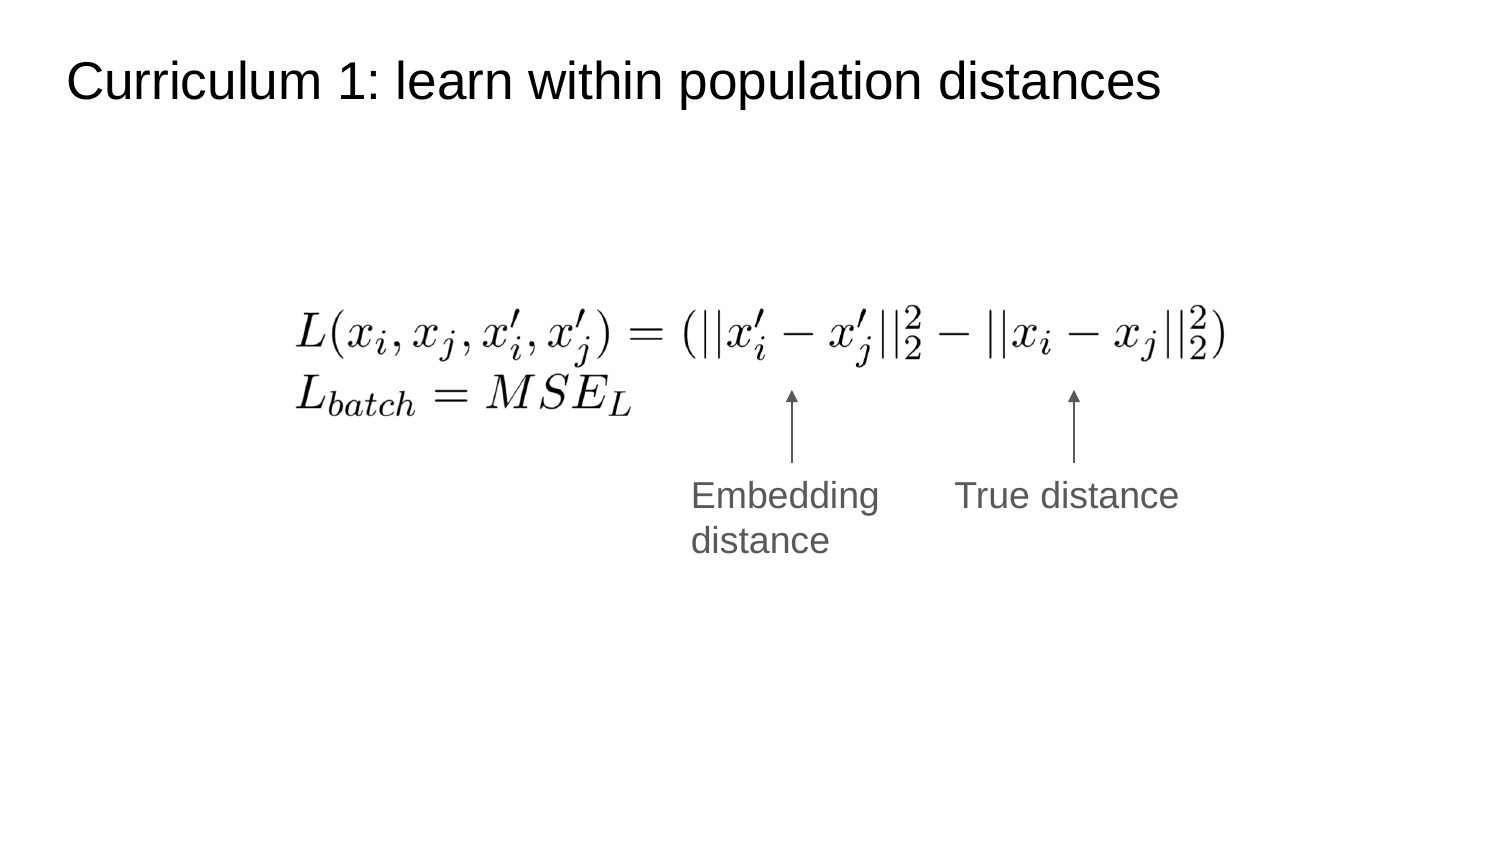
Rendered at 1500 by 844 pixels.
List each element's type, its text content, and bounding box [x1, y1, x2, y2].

text_box True distance [947, 456, 1210, 551]
text_box Embedding distance [675, 456, 947, 551]
title Curriculum 1: learn within population distances [51, 31, 1449, 126]
picture [265, 293, 1235, 424]
